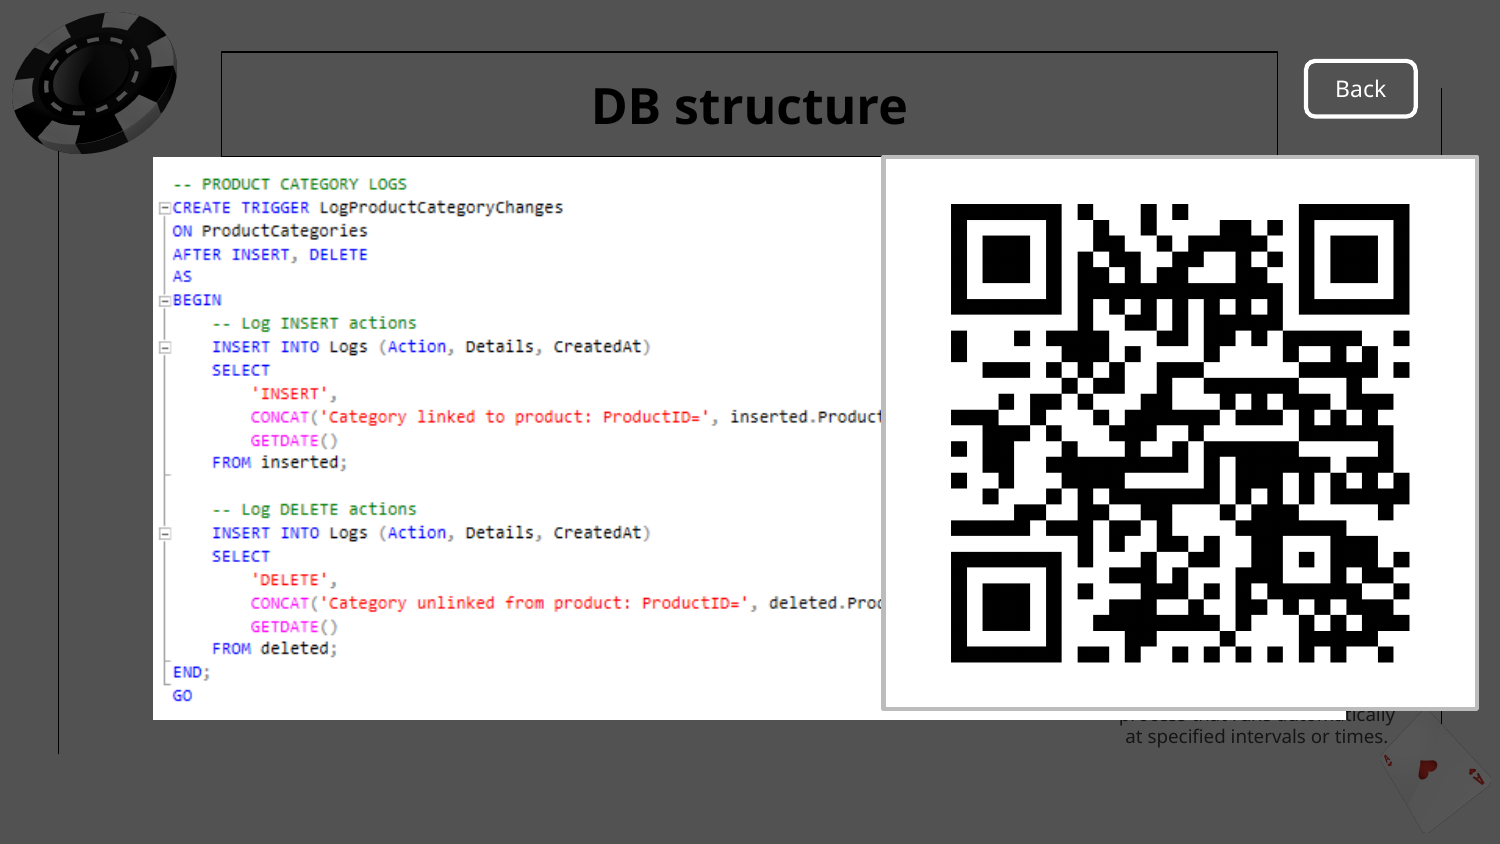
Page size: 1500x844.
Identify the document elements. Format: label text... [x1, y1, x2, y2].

picture [152, 156, 1470, 720]
text_box [0, 0, 1500, 844]
text_box [1343, 155, 1479, 711]
text_box Back [1303, 58, 1418, 119]
